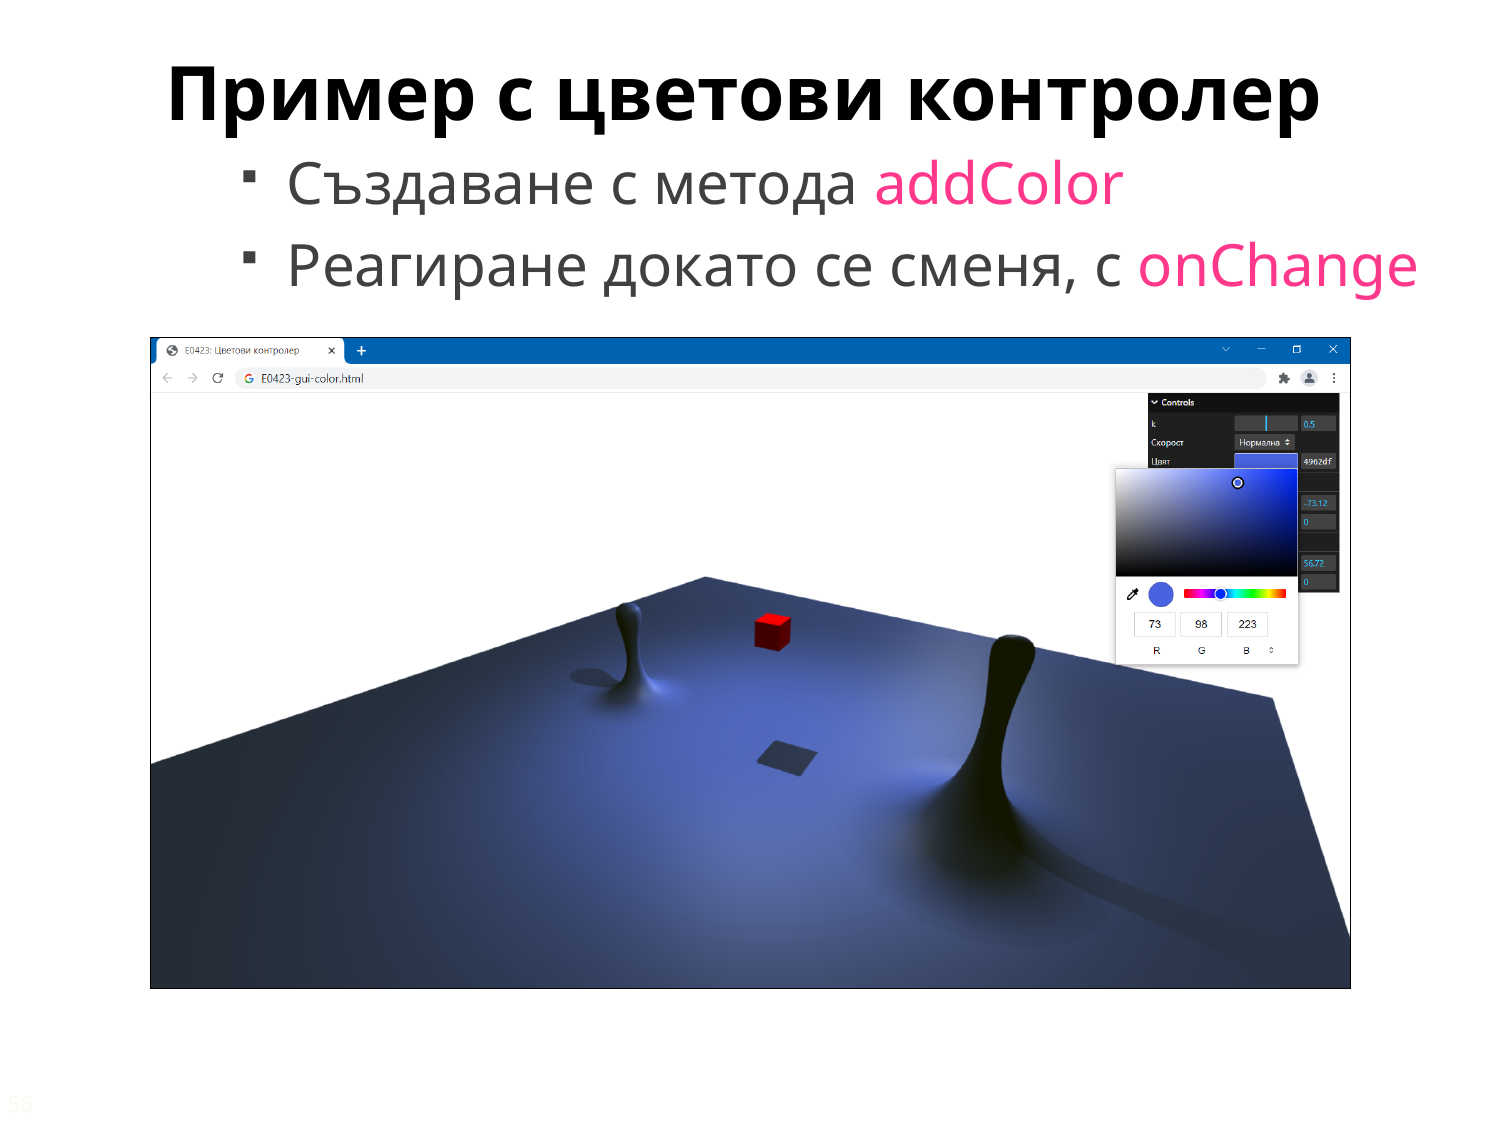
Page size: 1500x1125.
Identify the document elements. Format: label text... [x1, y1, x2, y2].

picture [150, 337, 1351, 989]
list Пример с цветови контролер Създаване с метода addColor Реагиране докато се сменя, с onChange [150, 37, 1488, 1113]
